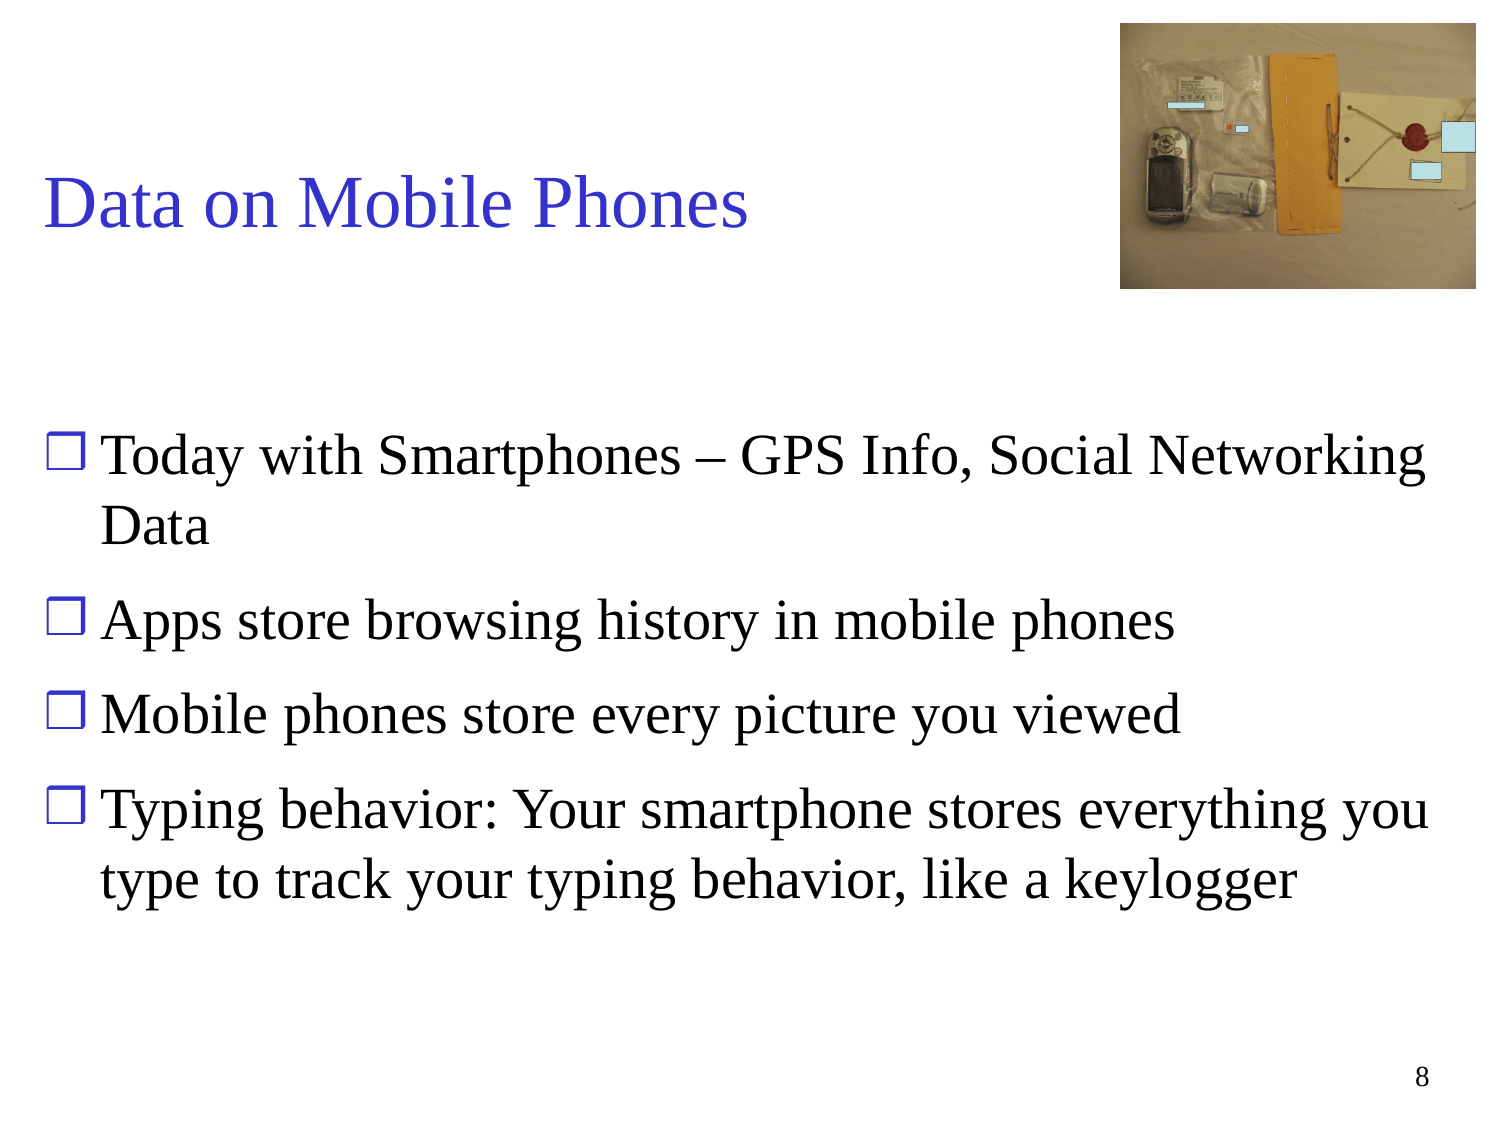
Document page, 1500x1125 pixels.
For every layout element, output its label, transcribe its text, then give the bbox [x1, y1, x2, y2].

picture [1120, 22, 1476, 290]
slide_number 8 [1310, 1049, 1438, 1125]
list Today with Smartphones – GPS Info, Social Networking Data Apps store browsing history in mobile phones Mobile phones store every picture you viewed Typing behavior: Your smartphone stores everything you type to track your typing behavior, like a keylogger [36, 408, 1464, 950]
title Data on Mobile Phones [36, 103, 1115, 291]
